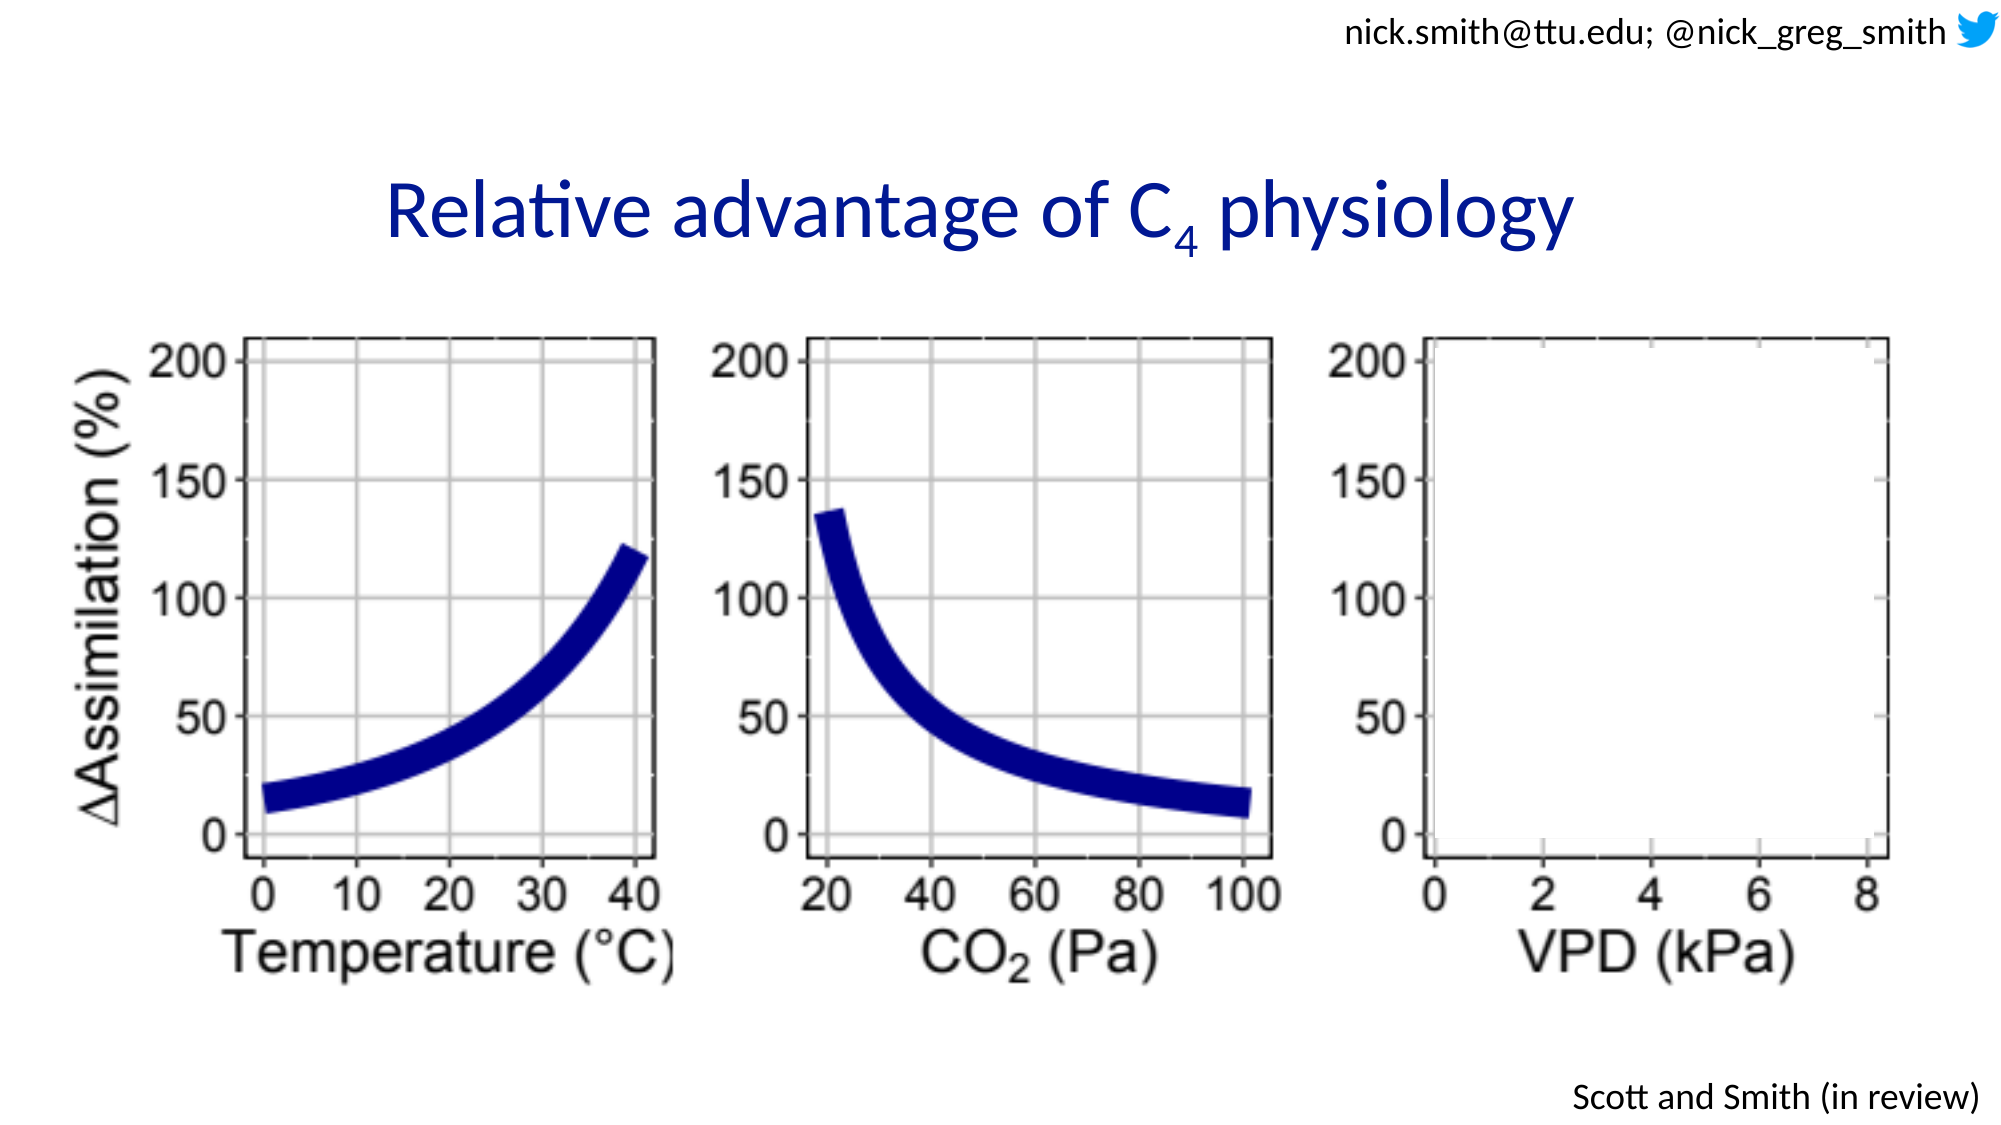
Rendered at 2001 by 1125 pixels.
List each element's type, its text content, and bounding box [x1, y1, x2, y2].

text_box Scott and Smith (in review) [1557, 1064, 1996, 1125]
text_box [1325, 0, 2000, 60]
picture [57, 319, 1904, 1008]
text_box Relative advantage of C4 physiology [370, 146, 1591, 275]
